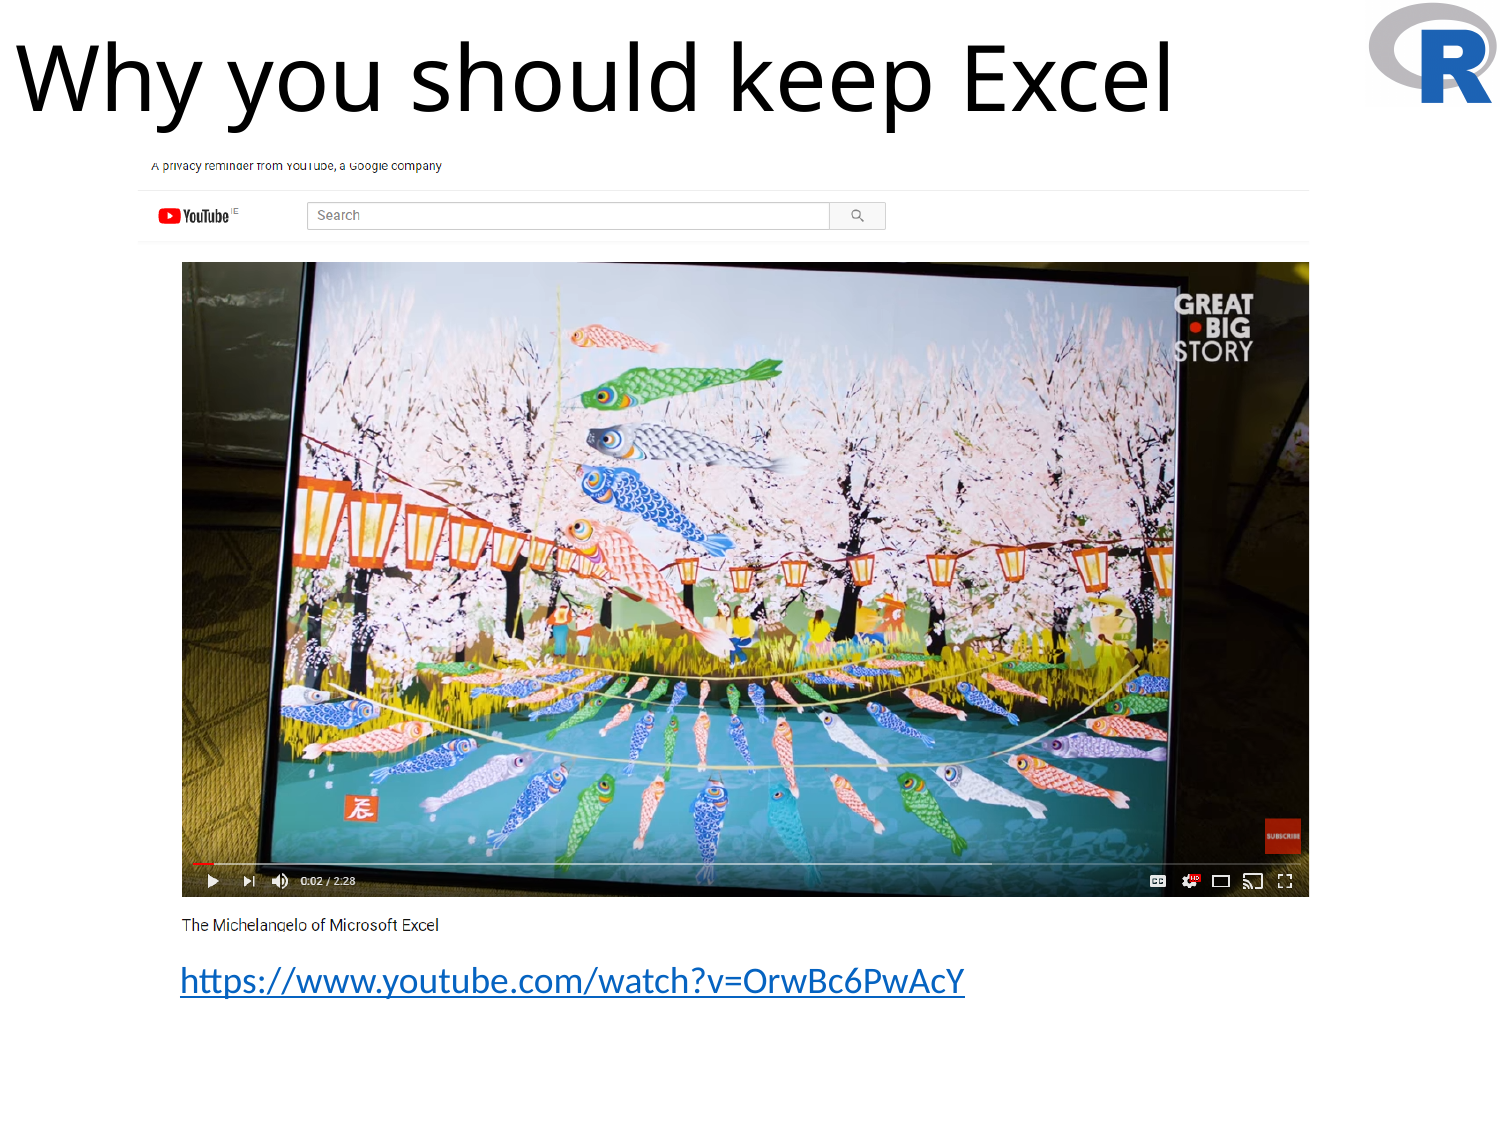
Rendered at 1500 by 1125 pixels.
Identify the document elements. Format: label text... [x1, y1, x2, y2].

picture [137, 163, 1310, 932]
text_box https://www.youtube.com/watch?v=OrwBc6PwAcY [164, 948, 1020, 1009]
title Why you should keep Excel [0, 0, 1500, 164]
picture [1365, 0, 1500, 107]
